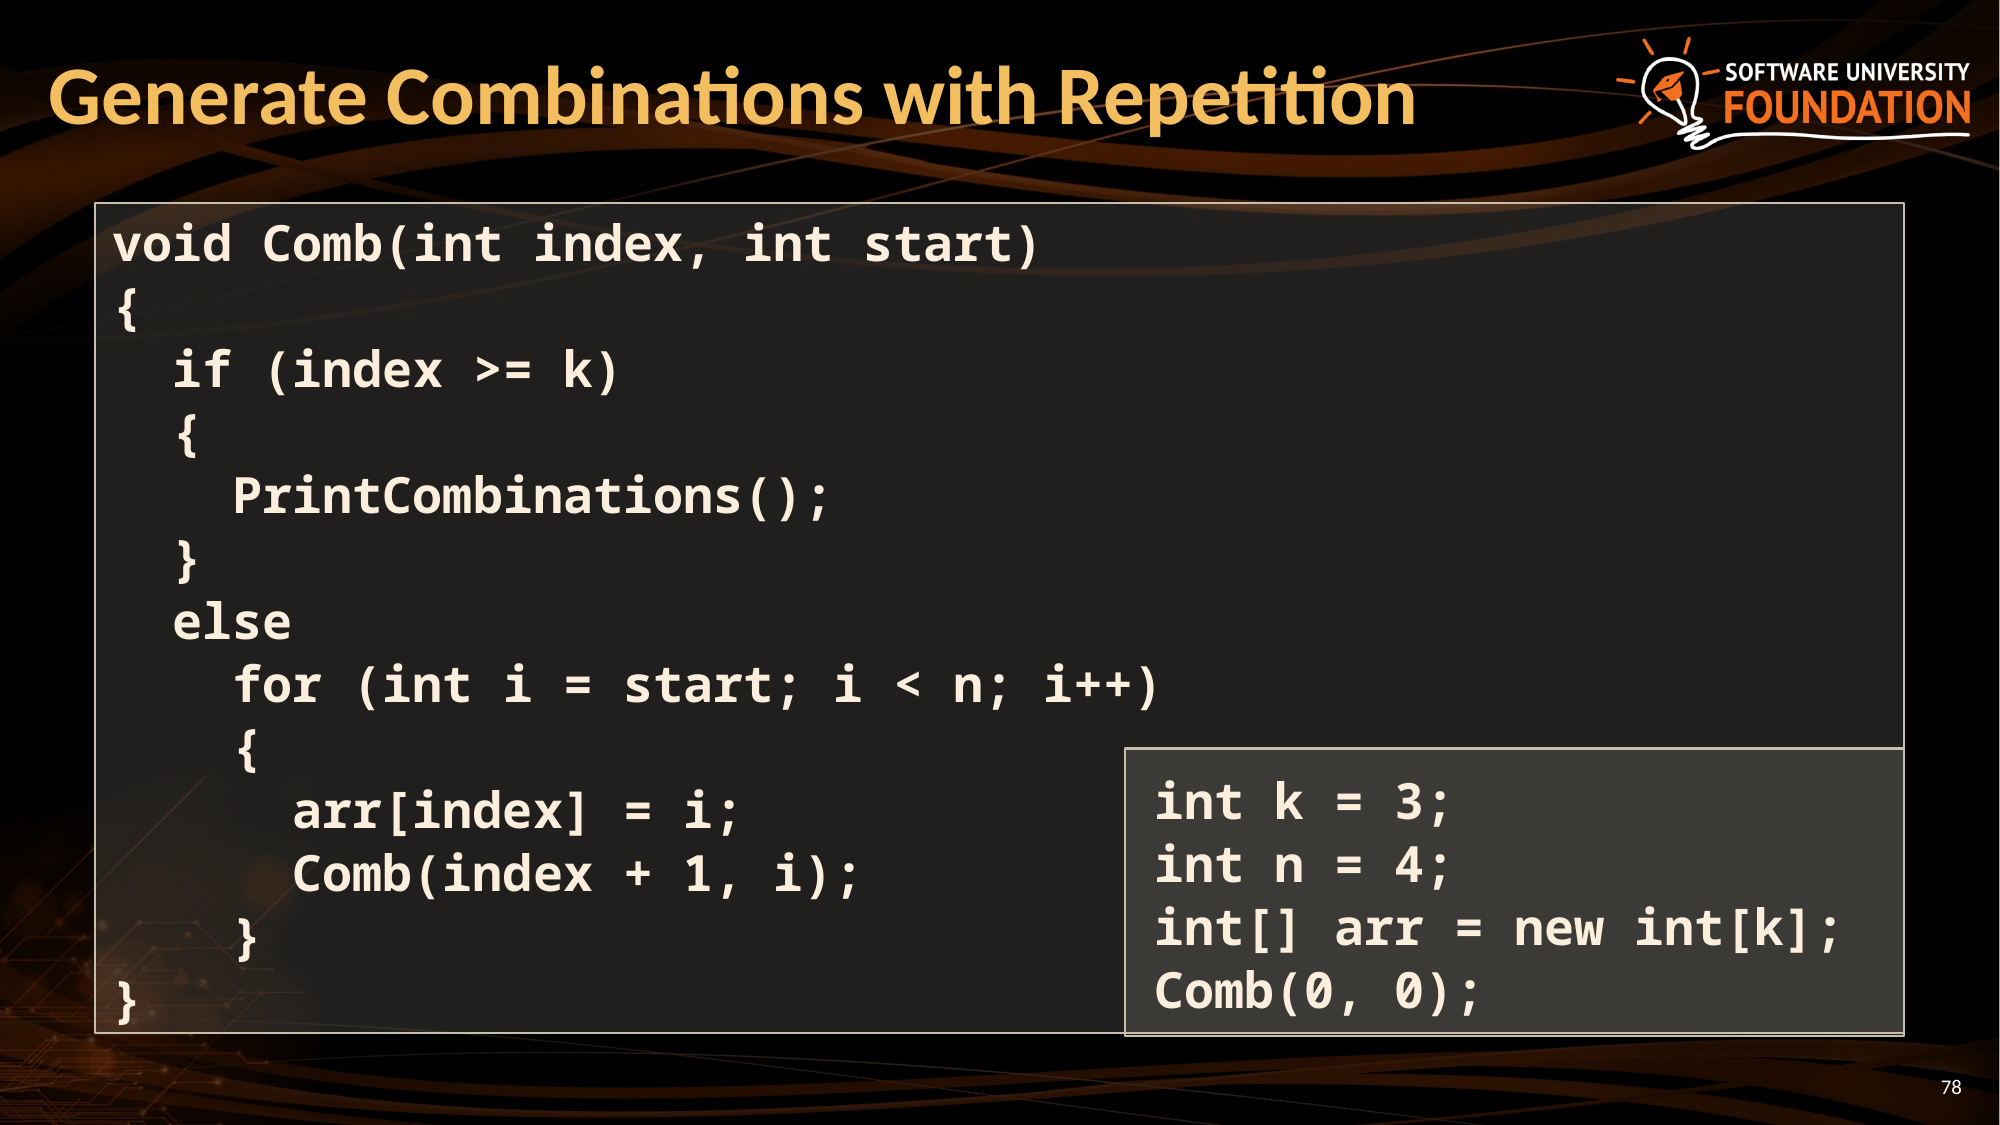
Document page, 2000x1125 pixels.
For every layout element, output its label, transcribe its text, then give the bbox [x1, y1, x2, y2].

slide_number 78 [1897, 1070, 1968, 1103]
text_box int k = 3; int n = 4; int[] arr = new int[k]; Comb(0, 0); [1124, 748, 1905, 1036]
picture [0, 0, 2000, 1125]
text_box [30, 6, 1602, 189]
text_box void Comb(int index, int start) { if (index >= k) { PrintCombinations(); } else for (int i = start; i < n; i++) { arr[index] = i; Comb(index + 1, i); } } [95, 202, 1905, 1033]
